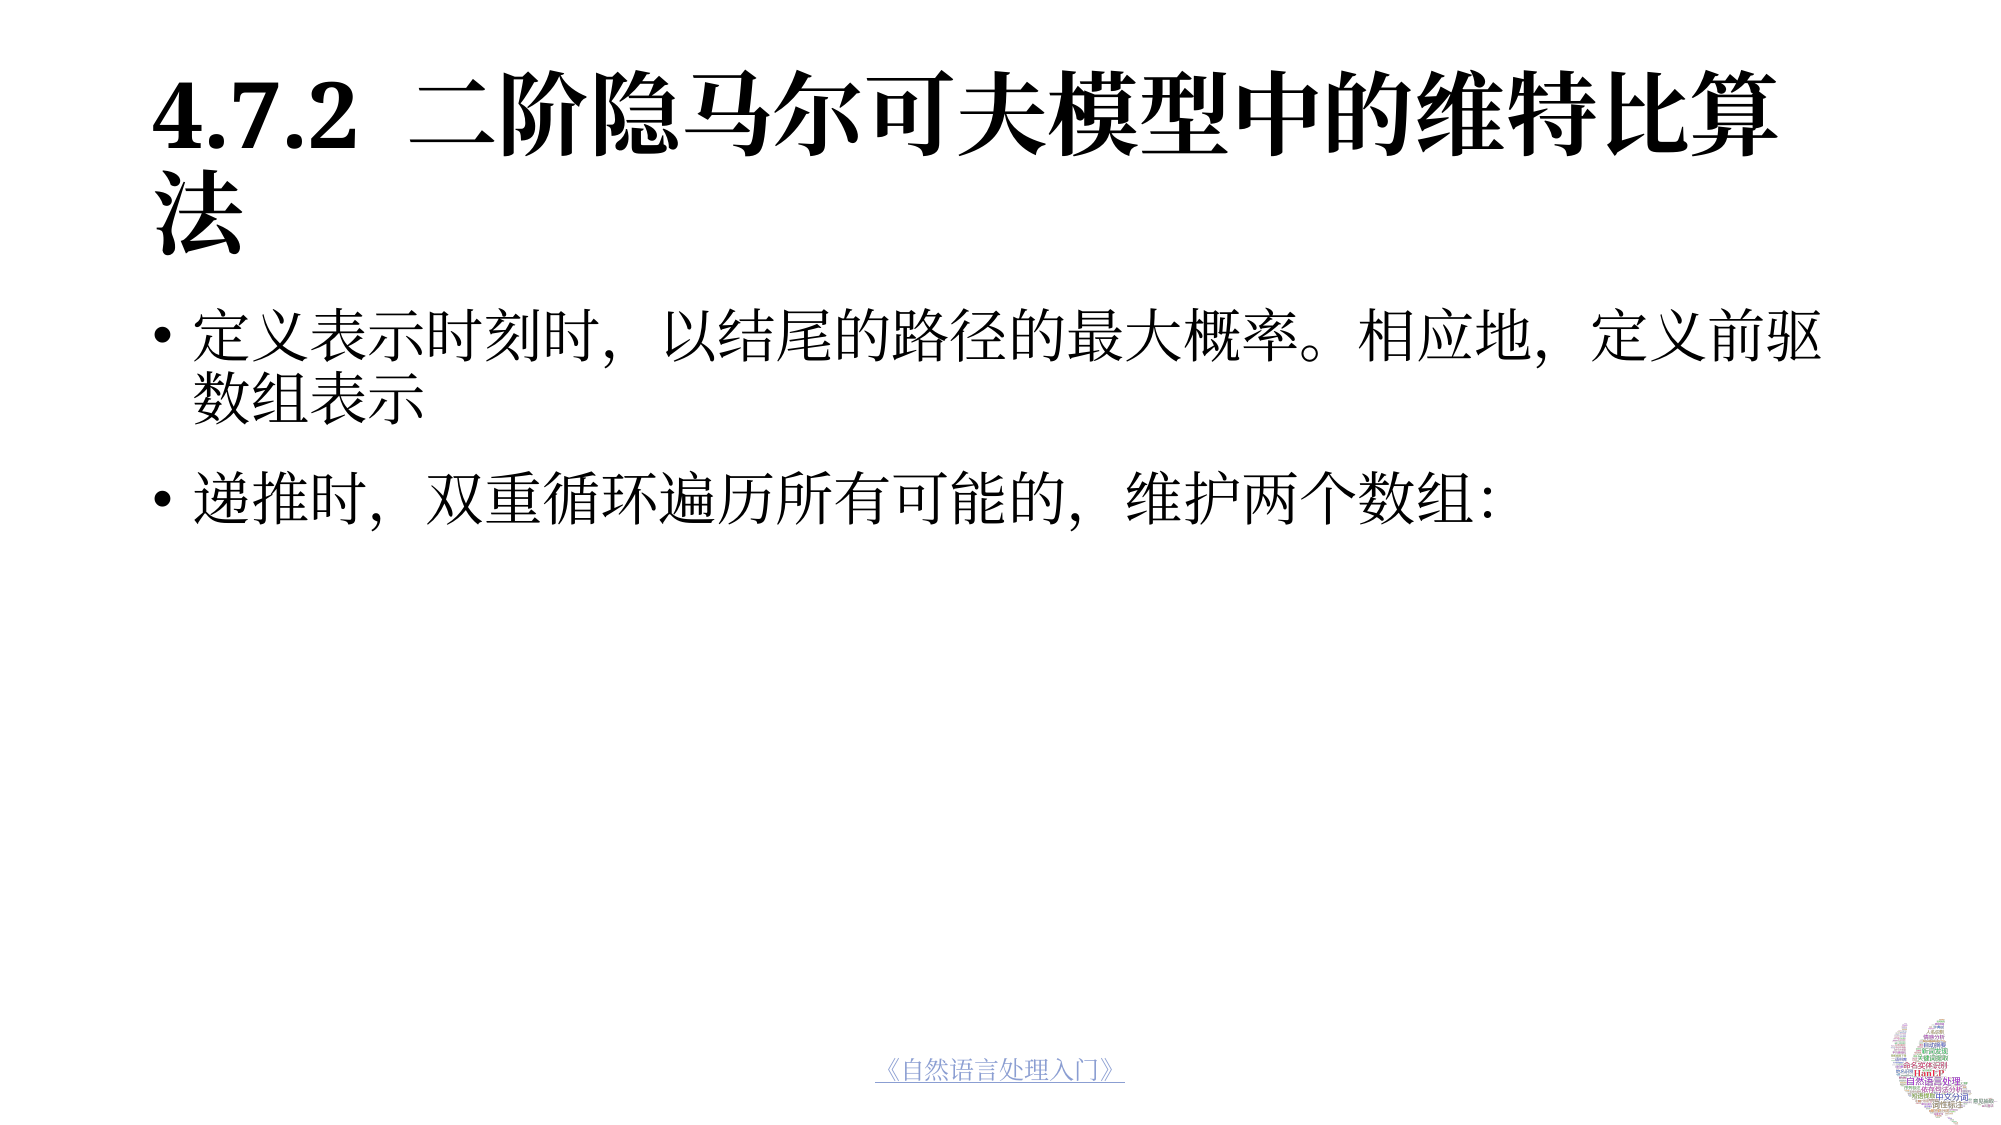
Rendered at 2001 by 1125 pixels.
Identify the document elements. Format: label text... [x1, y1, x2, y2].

picture [1888, 1016, 2000, 1125]
footer 《自然语言处理入门》 [662, 1042, 1338, 1103]
title 4.7.2 二阶隐马尔可夫模型中的维特比算法 [137, 59, 1863, 278]
